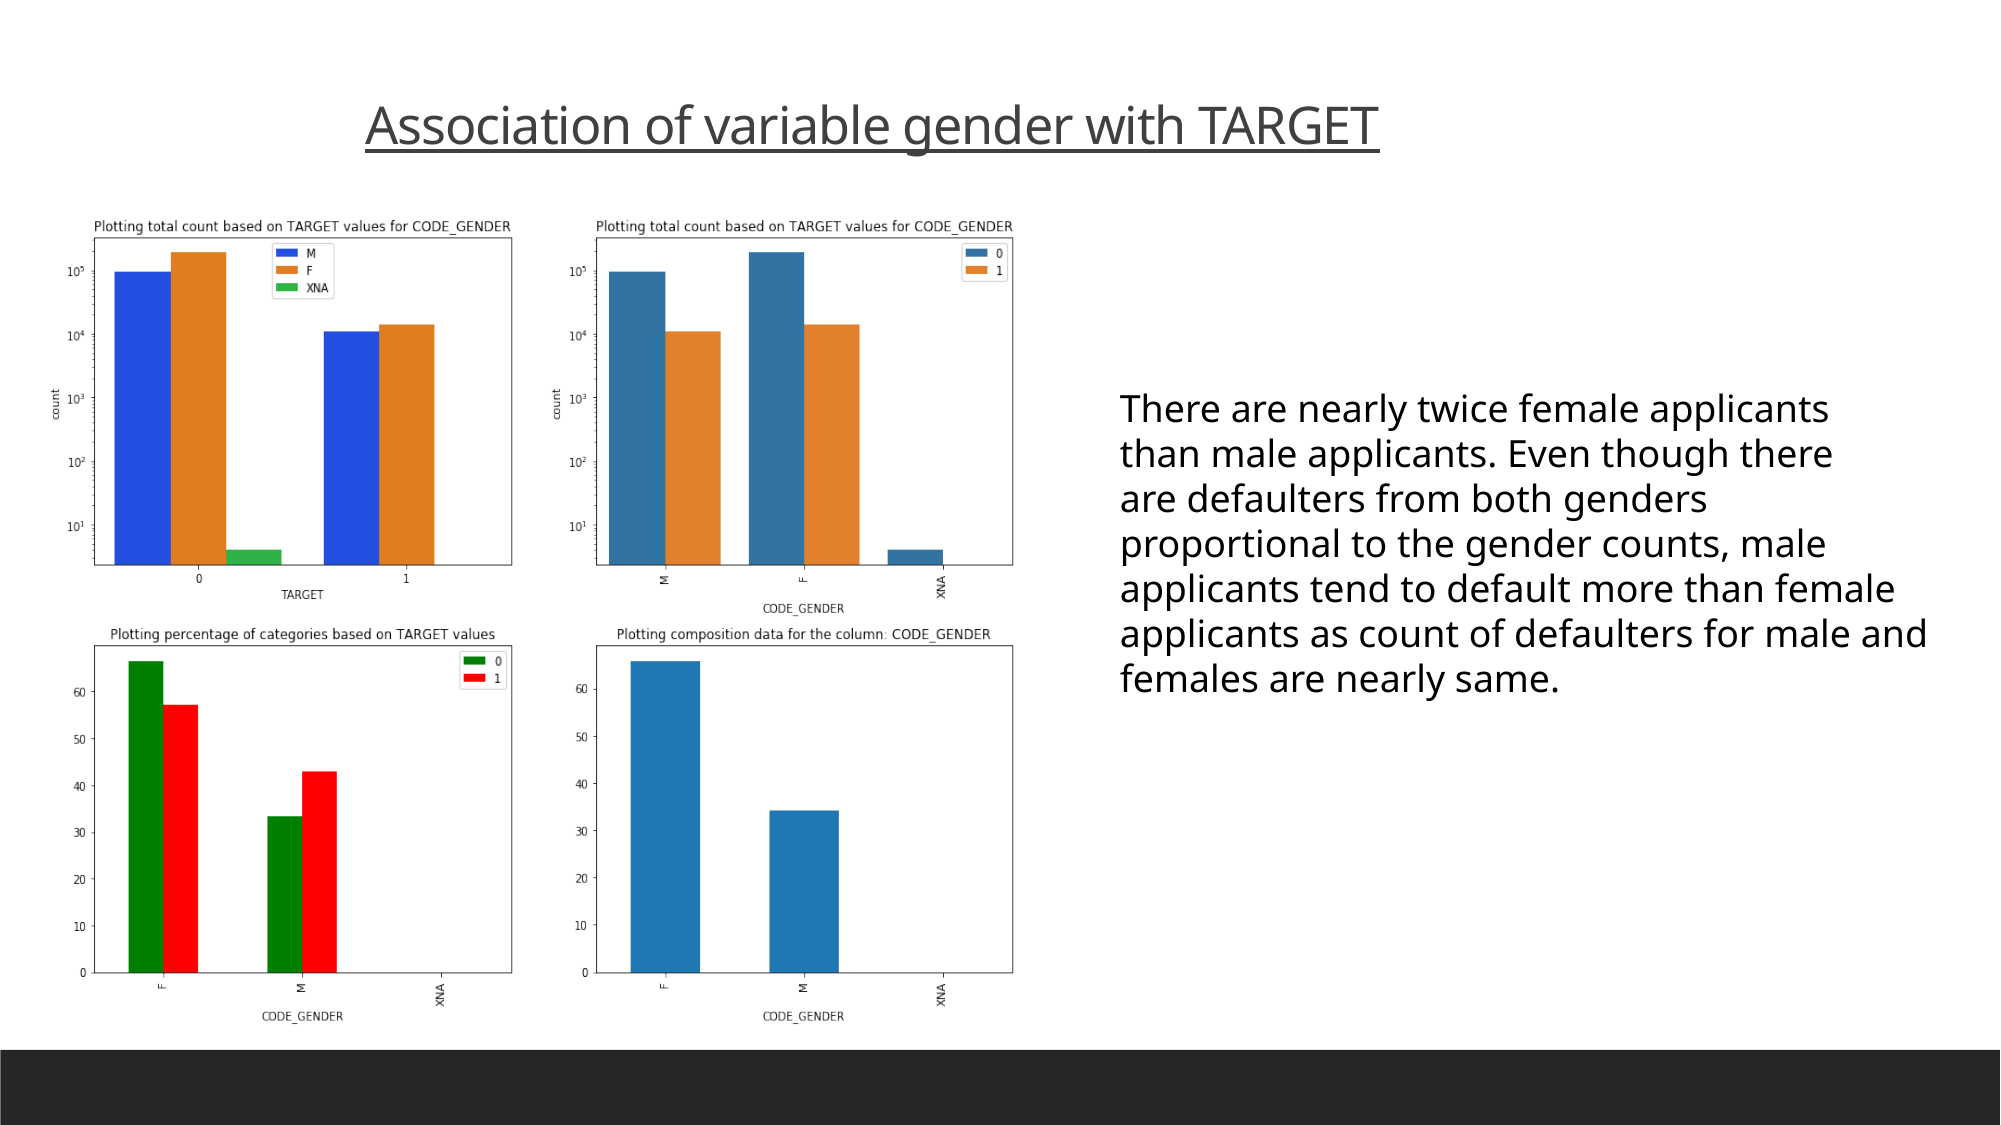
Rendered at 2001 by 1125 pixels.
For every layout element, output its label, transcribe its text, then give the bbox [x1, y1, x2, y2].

picture [43, 212, 1021, 1030]
text_box There are nearly twice female applicants than male applicants. Even though there are defaulters from both genders proportional to the gender counts, male applicants tend to default more than female applicants as count of defaulters for male and females are nearly same. [1105, 332, 1957, 707]
title Association of variable gender with TARGET [350, 47, 2000, 164]
